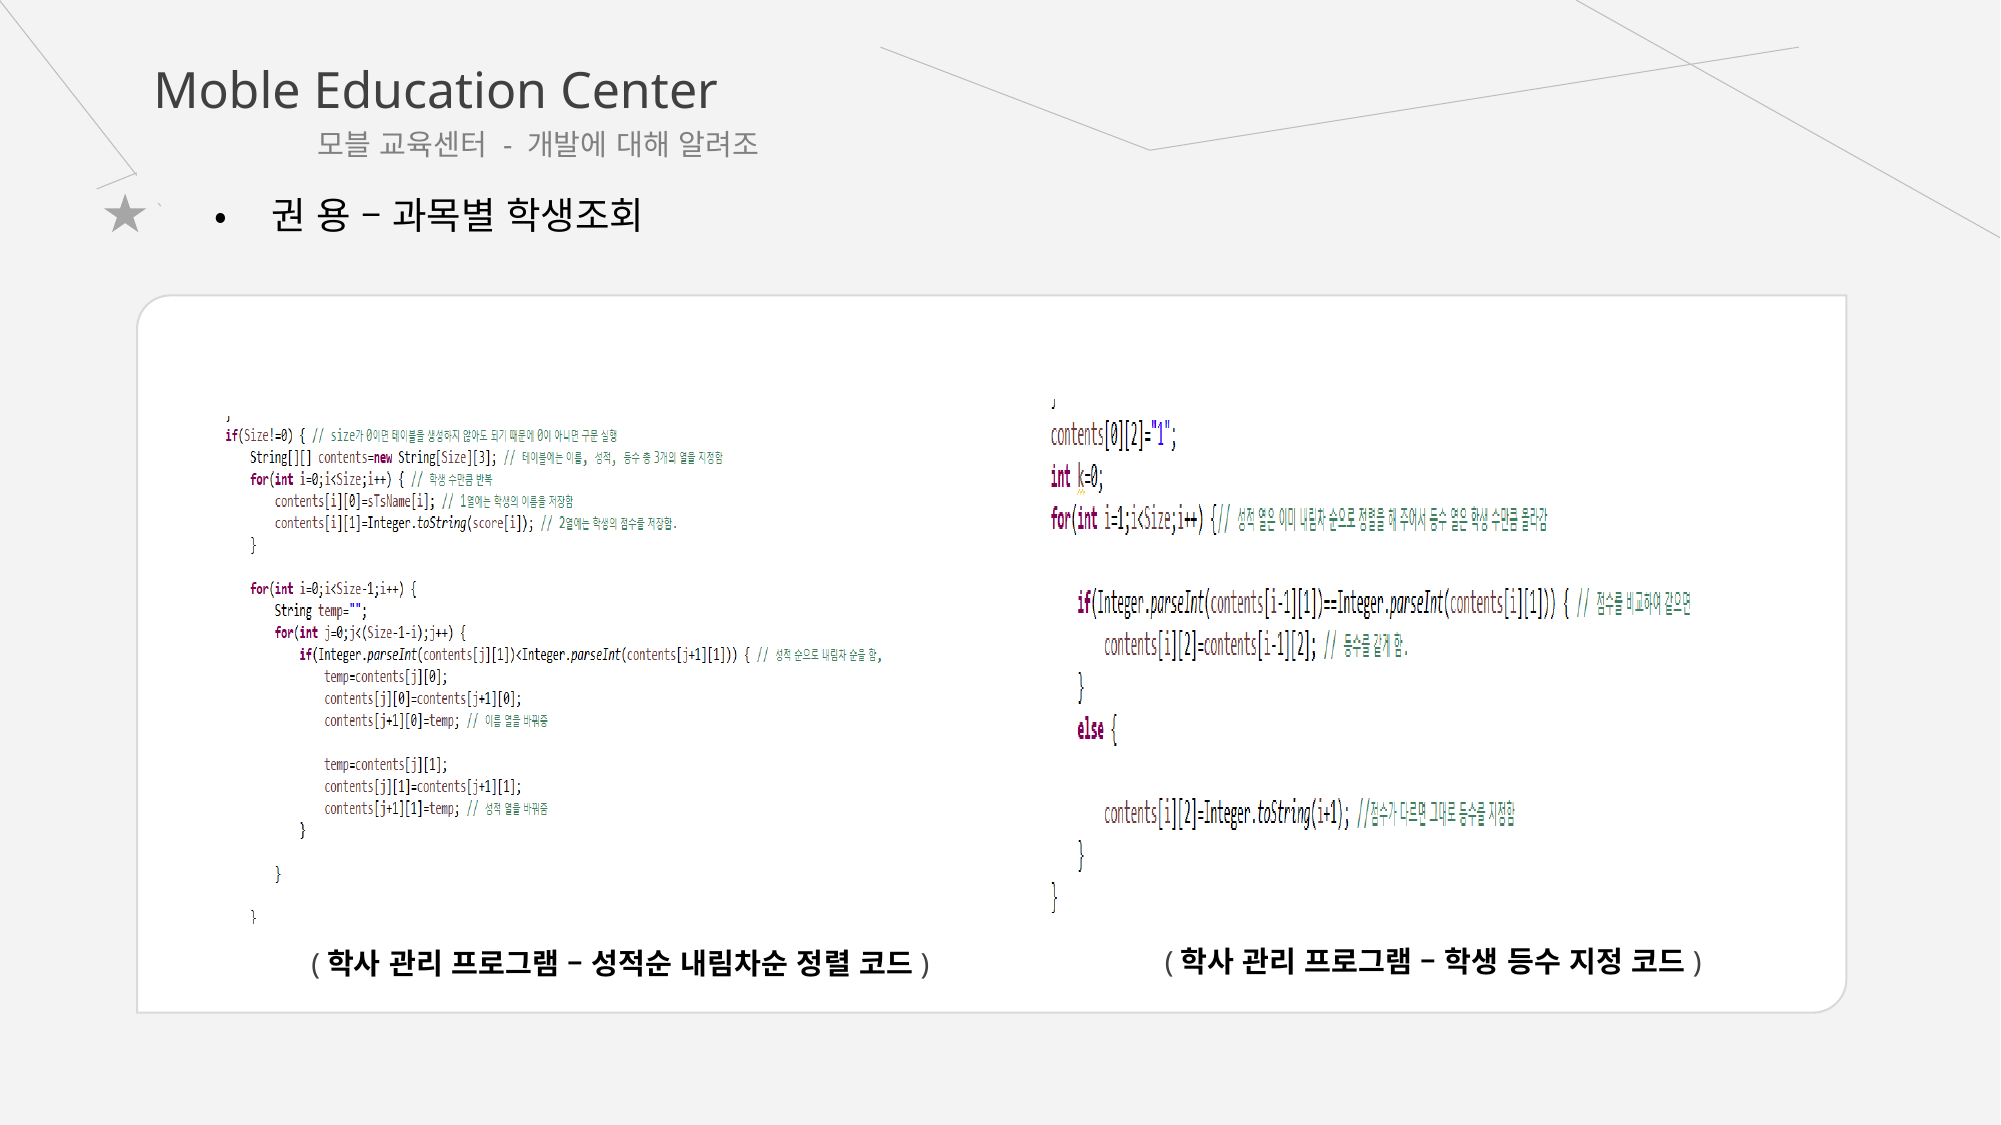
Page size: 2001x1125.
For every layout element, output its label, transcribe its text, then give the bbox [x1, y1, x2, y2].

text_box (학사 관리 프로그램 – 학생 등수 지정 코드) [1150, 935, 1717, 986]
list Moble Education Center [137, 57, 761, 203]
picture [208, 416, 903, 926]
picture [1015, 399, 1732, 913]
text_box (학사 관리 프로그램 – 성적순 내림차순 정렬 코드) [296, 937, 945, 988]
list 모블 교육센터 - 개발에 대해 알려조 [302, 123, 809, 170]
text_box • 권 용 – 과목별 학생조회 [199, 184, 660, 245]
text_box [136, 294, 1848, 1014]
